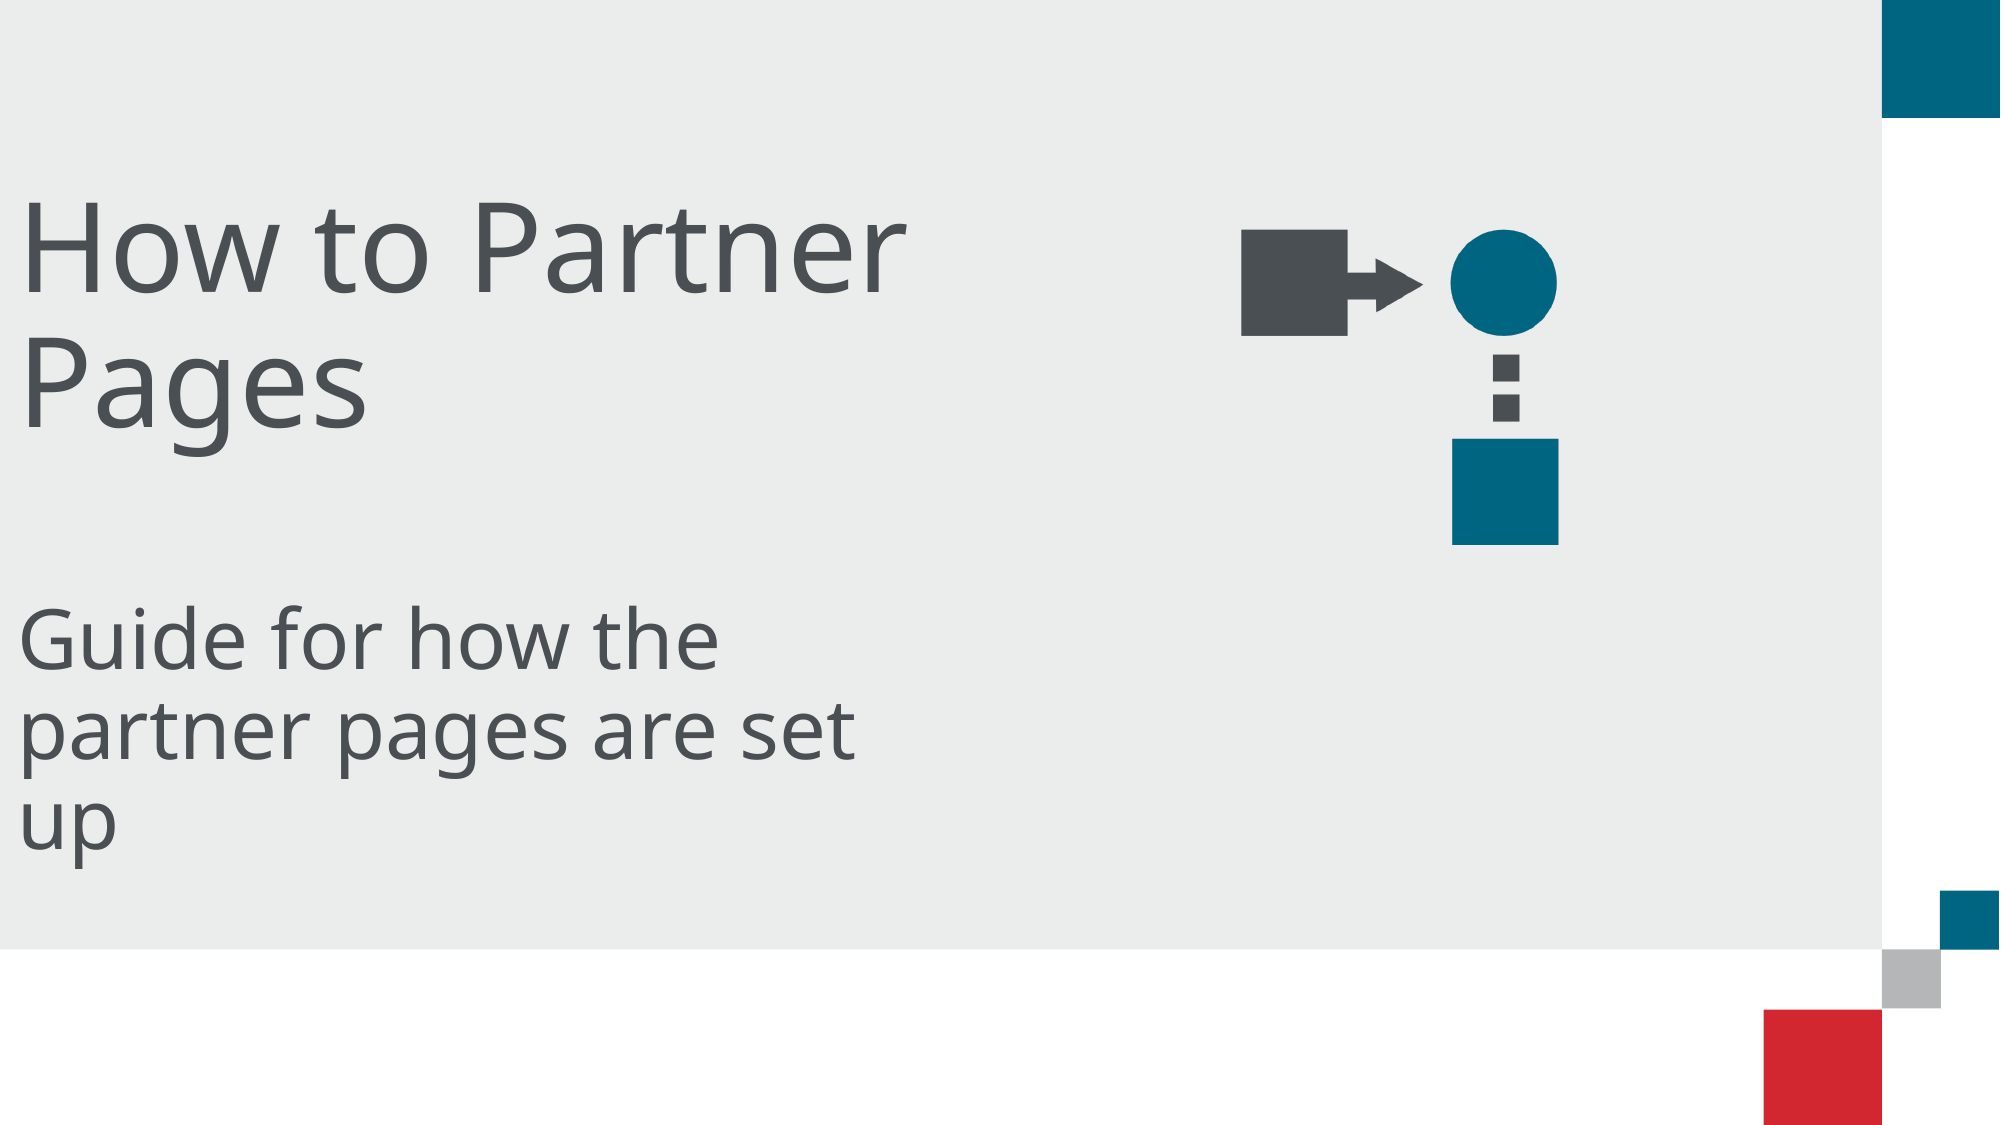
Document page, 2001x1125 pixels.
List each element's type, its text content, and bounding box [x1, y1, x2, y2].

picture [1197, 185, 1601, 589]
title How to Partner Pages [2, 177, 941, 465]
subtitle Guide for how the partner pages are set up [2, 590, 941, 945]
